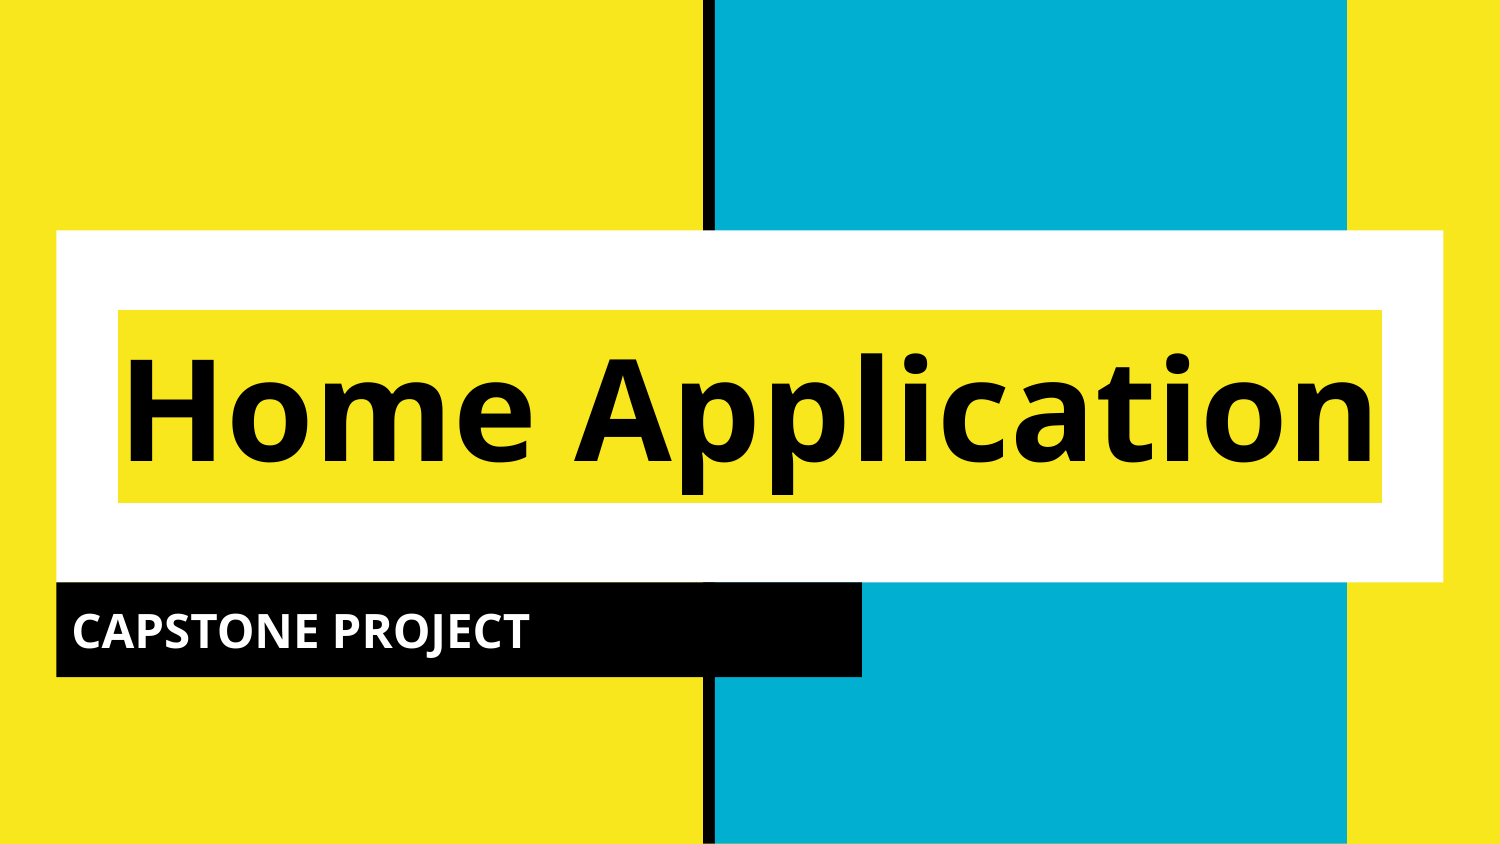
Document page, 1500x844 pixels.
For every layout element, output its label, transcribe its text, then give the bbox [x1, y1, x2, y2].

subtitle CAPSTONE PROJECT [56, 582, 862, 678]
title Home Application [56, 230, 1444, 583]
